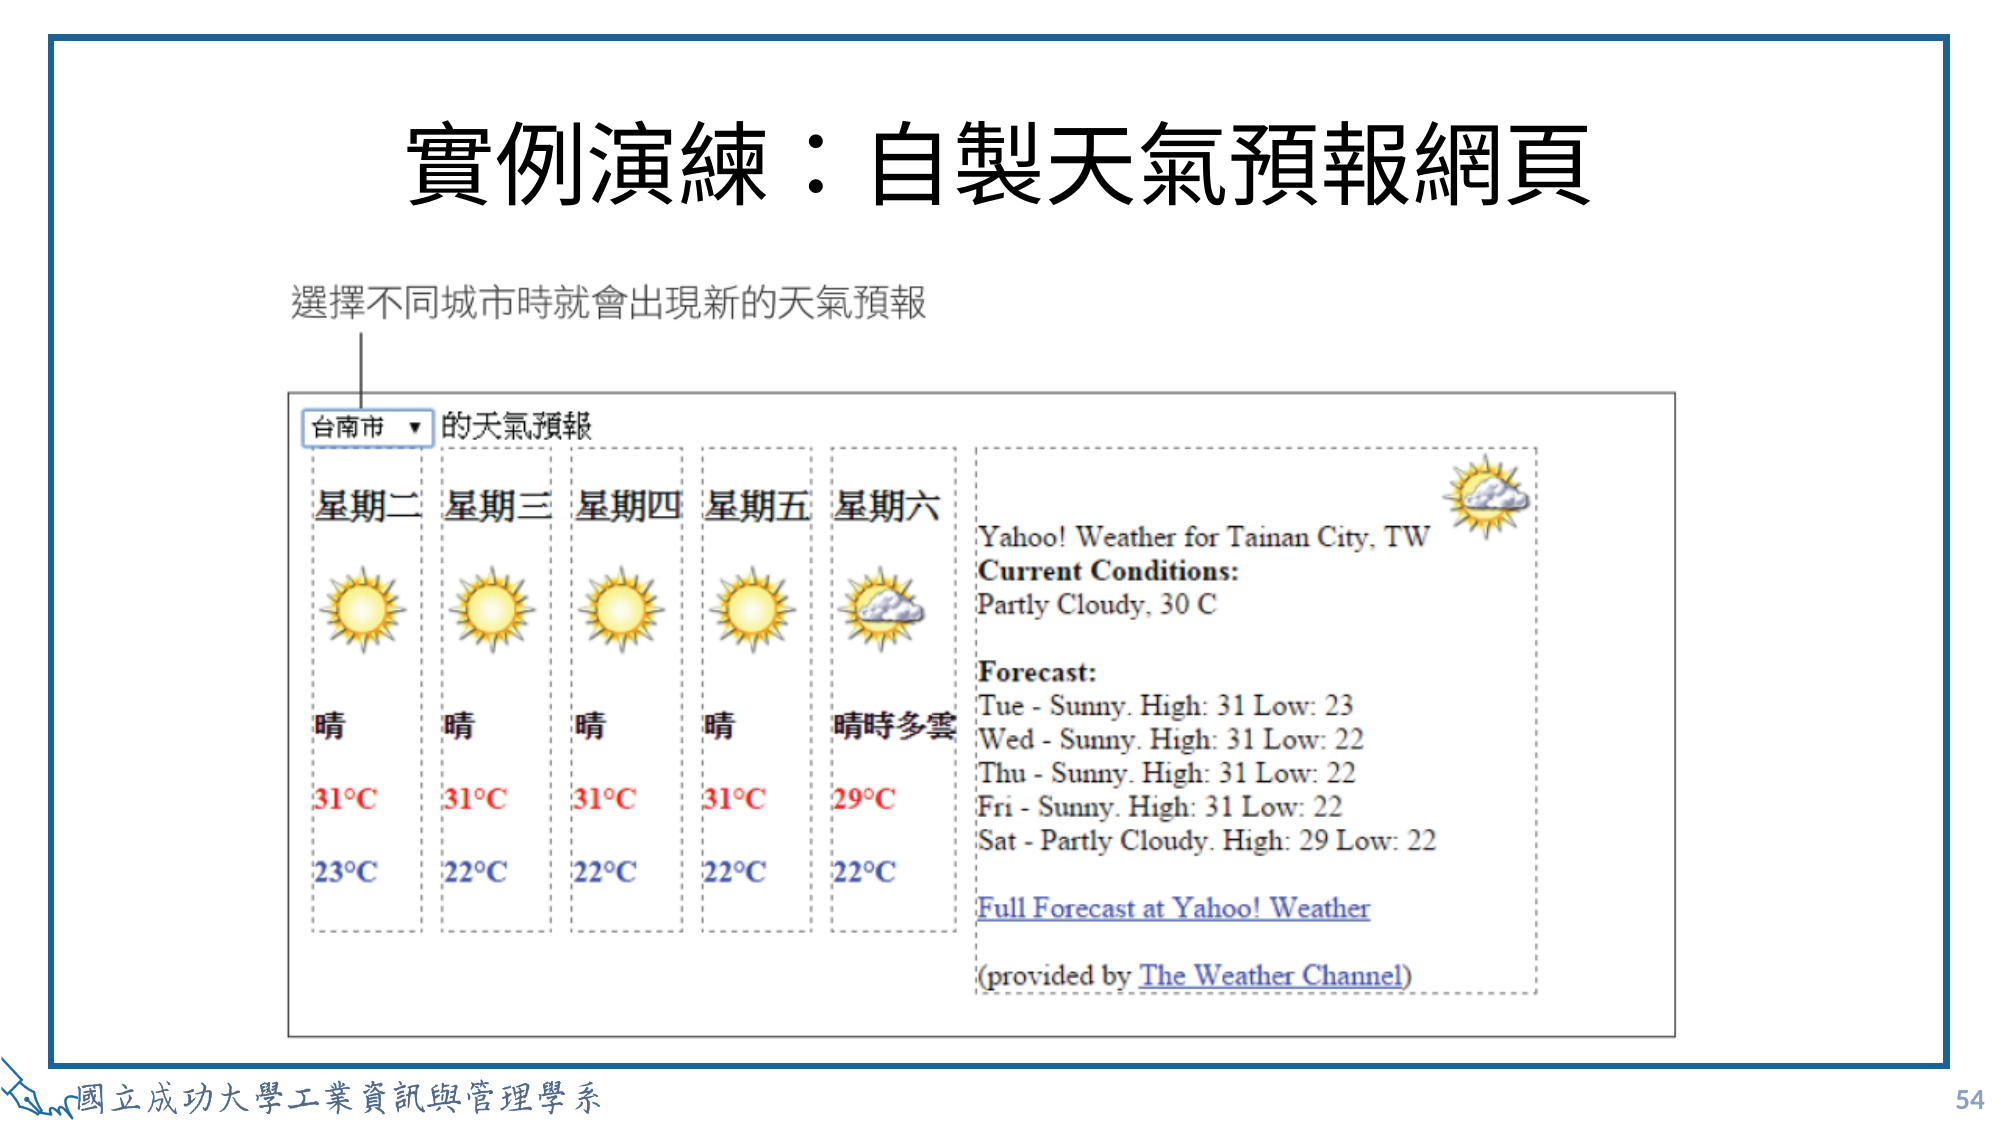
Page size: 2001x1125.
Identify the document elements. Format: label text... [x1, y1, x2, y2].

picture [266, 271, 1734, 1047]
picture [0, 1049, 80, 1125]
title 實例演練：自製天氣預報網頁 [137, 59, 1863, 278]
slide_number 54 [1550, 1067, 2000, 1125]
